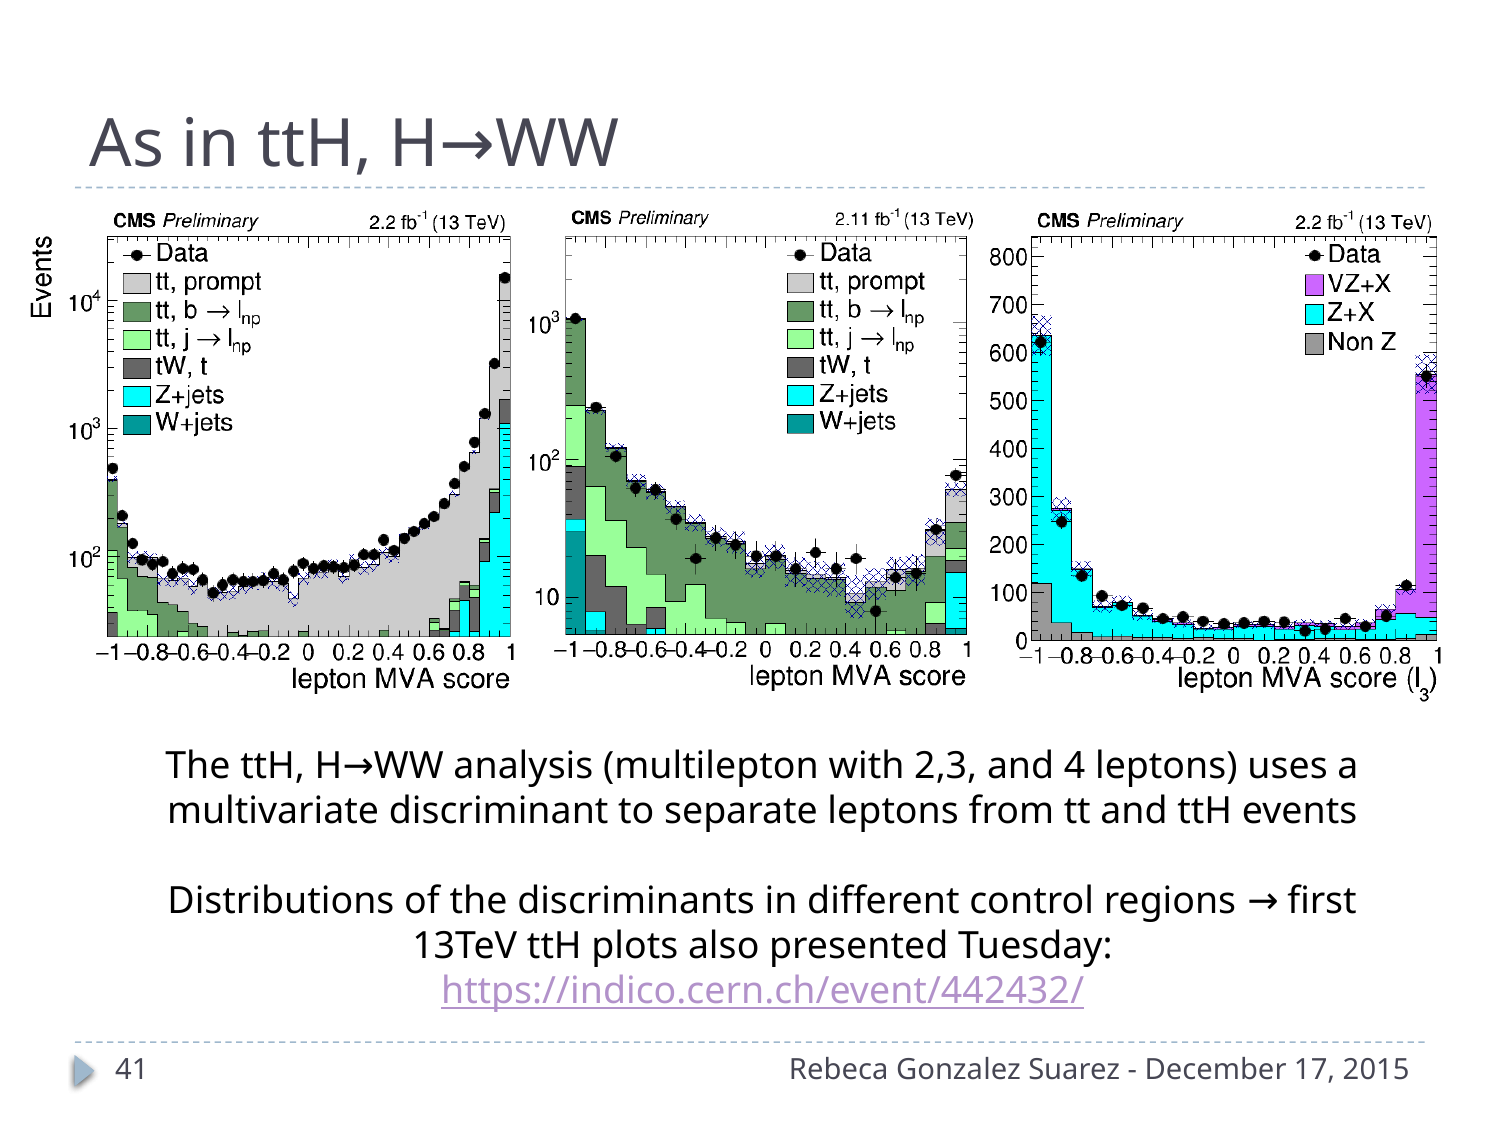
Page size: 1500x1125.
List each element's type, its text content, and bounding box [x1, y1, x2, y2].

slide_number 41 [100, 1042, 426, 1103]
title As in ttH, H→WW [75, 37, 1425, 188]
picture [14, 205, 1457, 705]
footer Rebeca Gonzalez Suarez - December 17, 2015 [475, 1042, 1425, 1103]
text_box The ttH, H→WW analysis (multilepton with 2,3, and 4 leptons) uses a multivariate discriminant to separate leptons from tt and ttH events Distributions of the discriminants in different control regions → first 13TeV ttH plots also presented Tuesday: https://indico.cern.ch/event/442432/ [100, 733, 1425, 1025]
